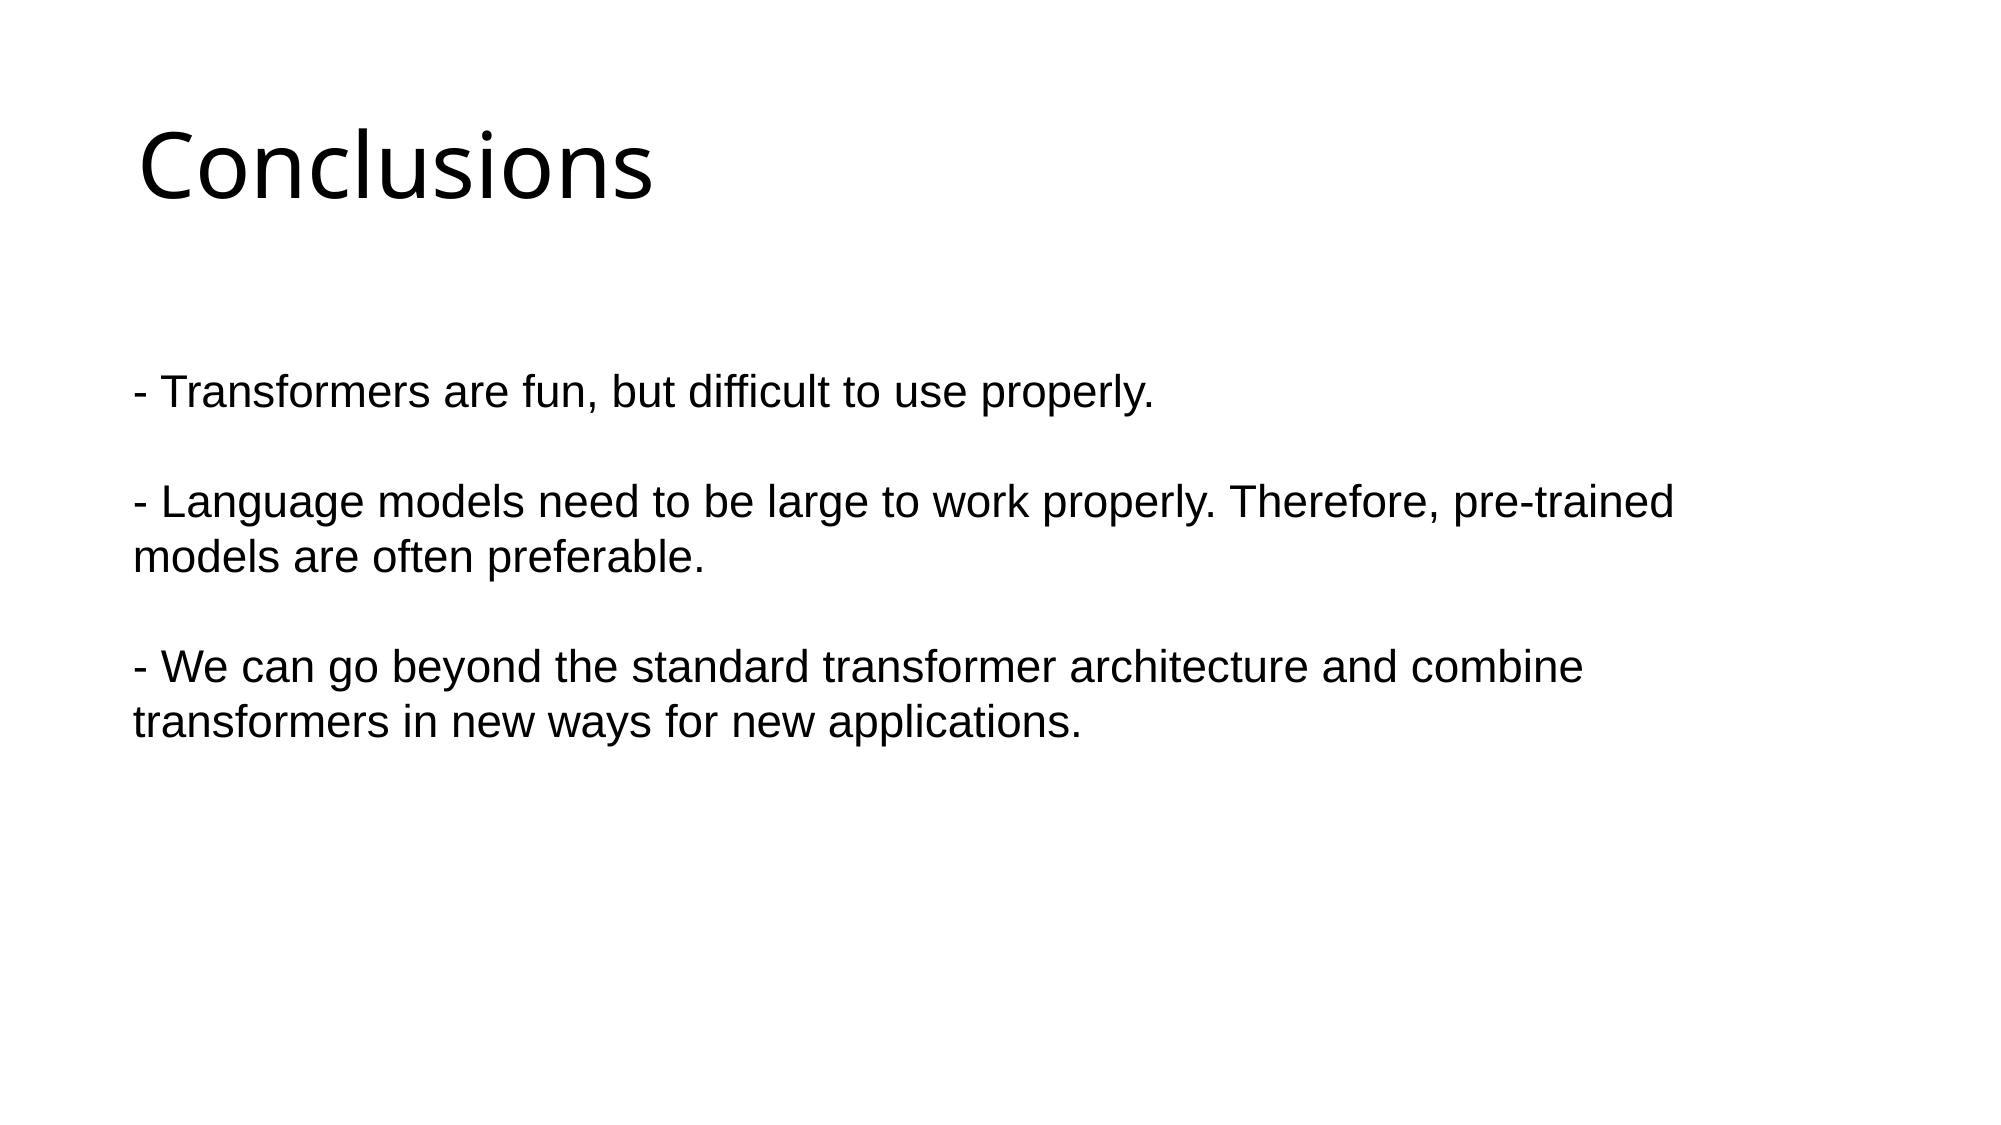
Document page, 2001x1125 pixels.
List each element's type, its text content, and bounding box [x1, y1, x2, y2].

text_box - Transformers are fun, but difficult to use properly. - Language models need to be large to work properly. Therefore, pre-trained models are often preferable. - We can go beyond the standard transformer architecture and combine transformers in new ways for new applications. [118, 354, 1743, 728]
title Conclusions [137, 59, 1863, 277]
